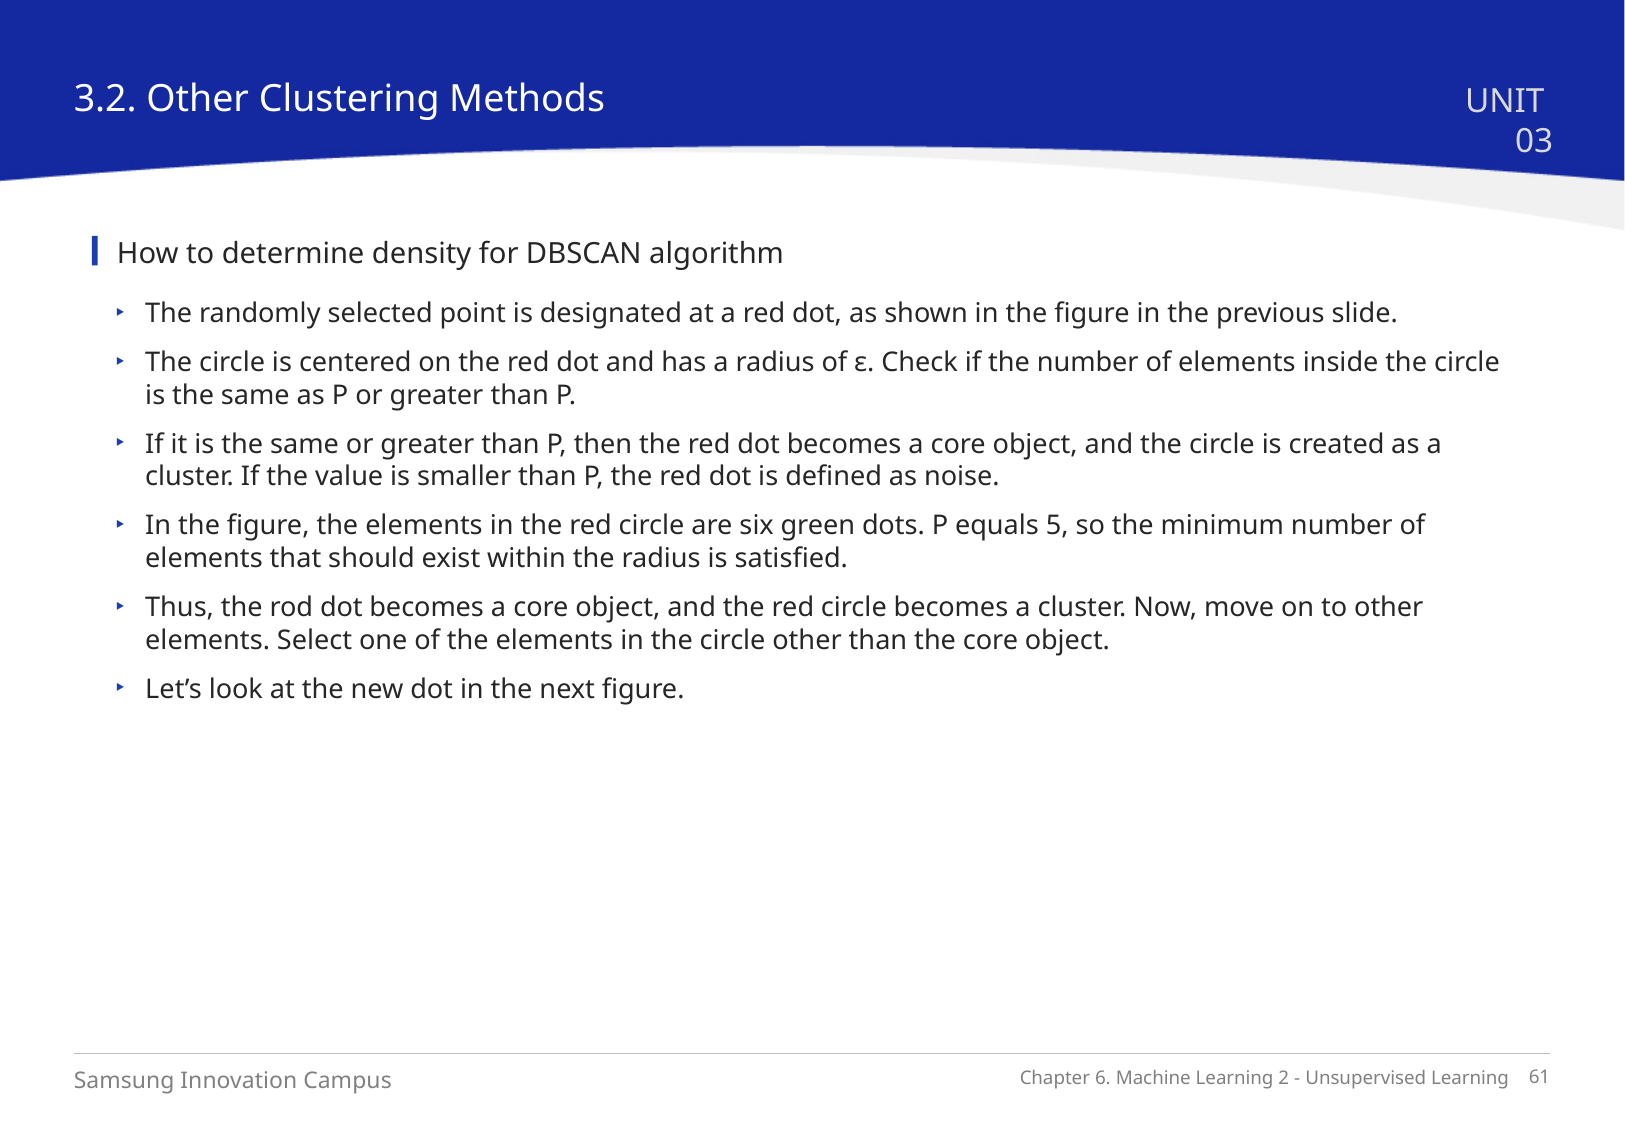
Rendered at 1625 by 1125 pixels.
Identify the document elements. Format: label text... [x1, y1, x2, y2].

picture [0, 0, 1625, 1125]
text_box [73, 73, 1554, 120]
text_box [91, 234, 1533, 270]
text_box The randomly selected point is designated at a red dot, as shown in the figure in the previous slide. The circle is centered on the red dot and has a radius of ε. Check if the number of elements inside the circle is the same as P or greater than P. If it is the same or greater than P, then the red dot becomes a core object, and the circle is created as a cluster. If the value is smaller than P, the red dot is defined as noise. In the figure, the elements in the red circle are six green dots. P equals 5, so the minimum number of elements that should exist within the radius is satisfied. Thus, the rod dot becomes a core object, and the red circle becomes a cluster. Now, move on to other elements. Select one of the elements in the circle other than the core object. Let’s look at the new dot in the next figure. [114, 283, 1532, 716]
